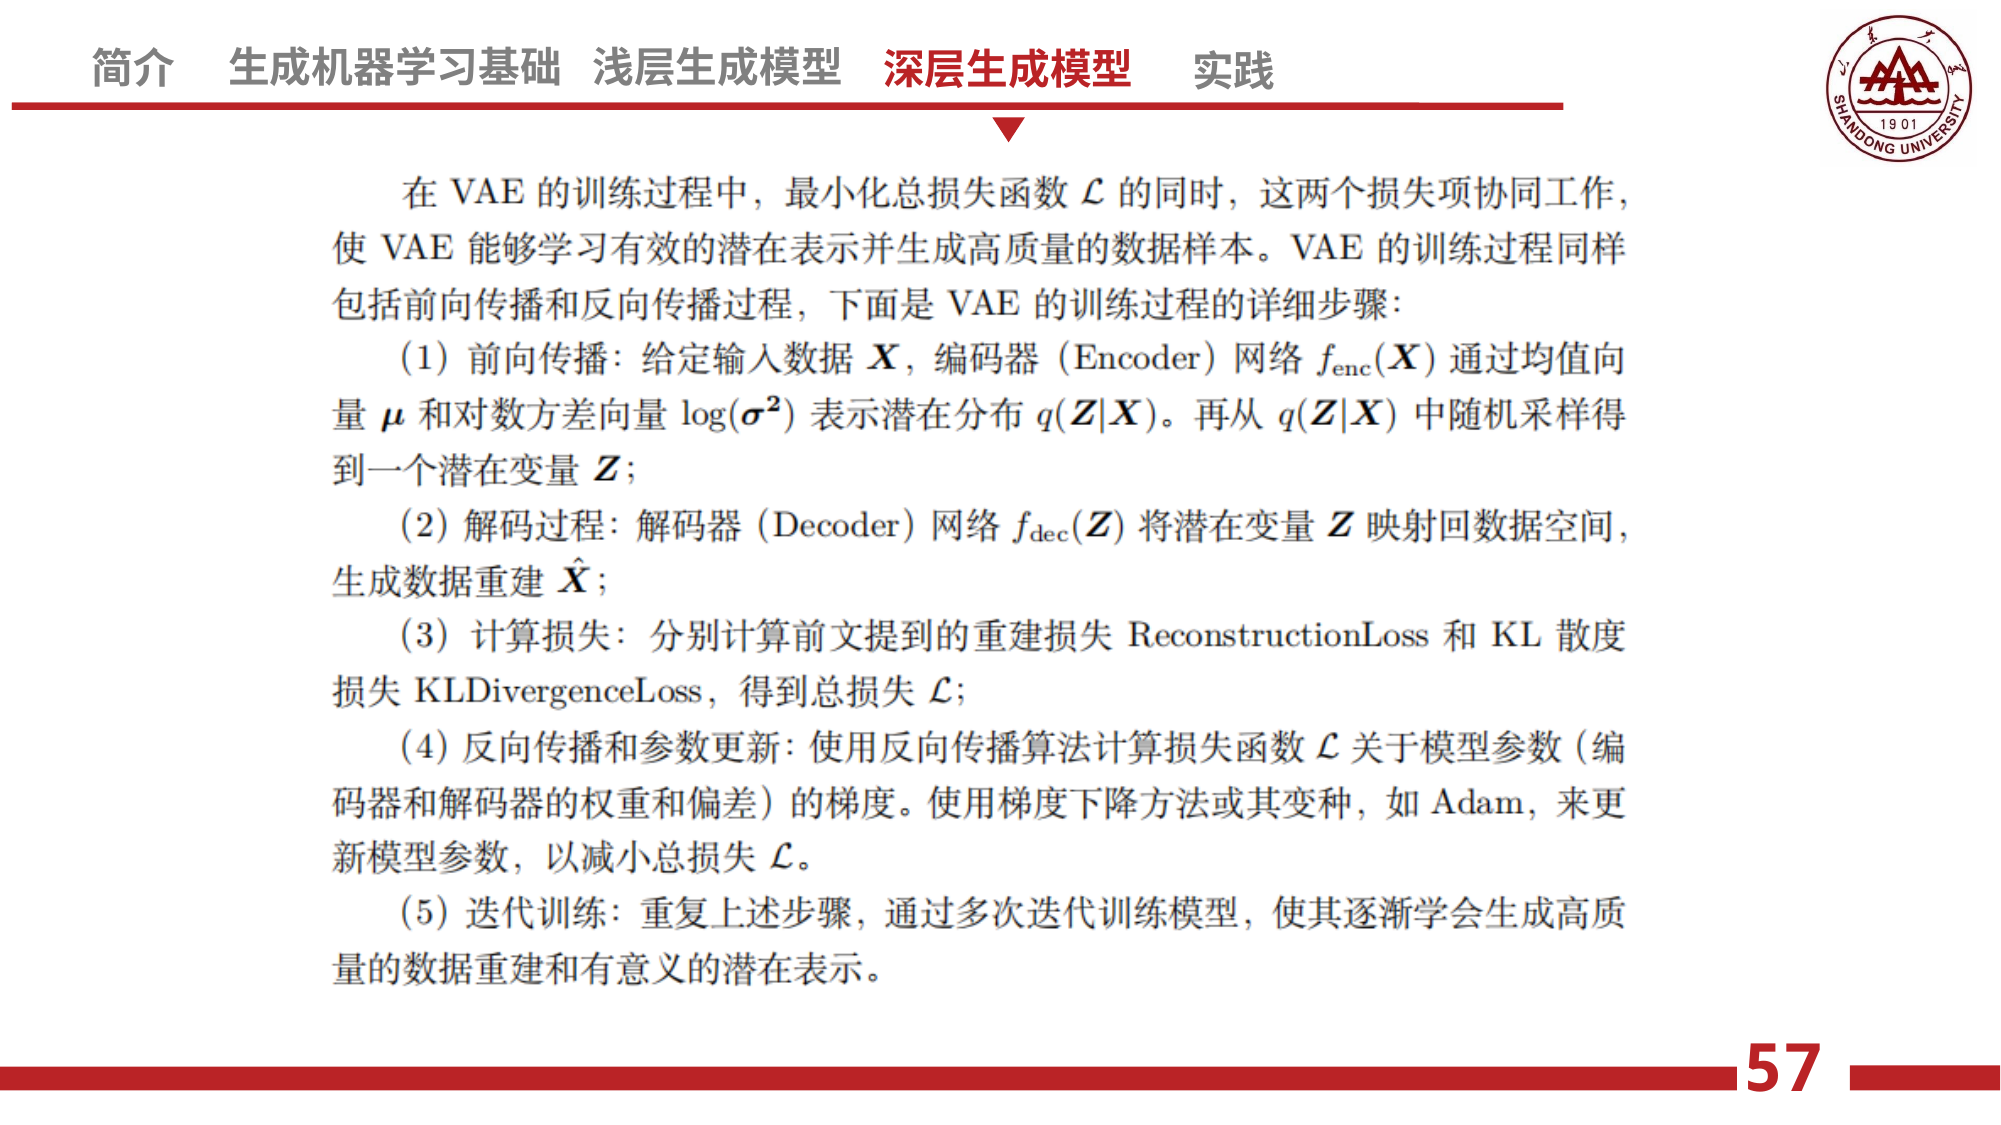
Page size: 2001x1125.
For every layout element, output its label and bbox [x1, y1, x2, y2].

picture [313, 167, 1652, 993]
picture [1820, 9, 1977, 167]
